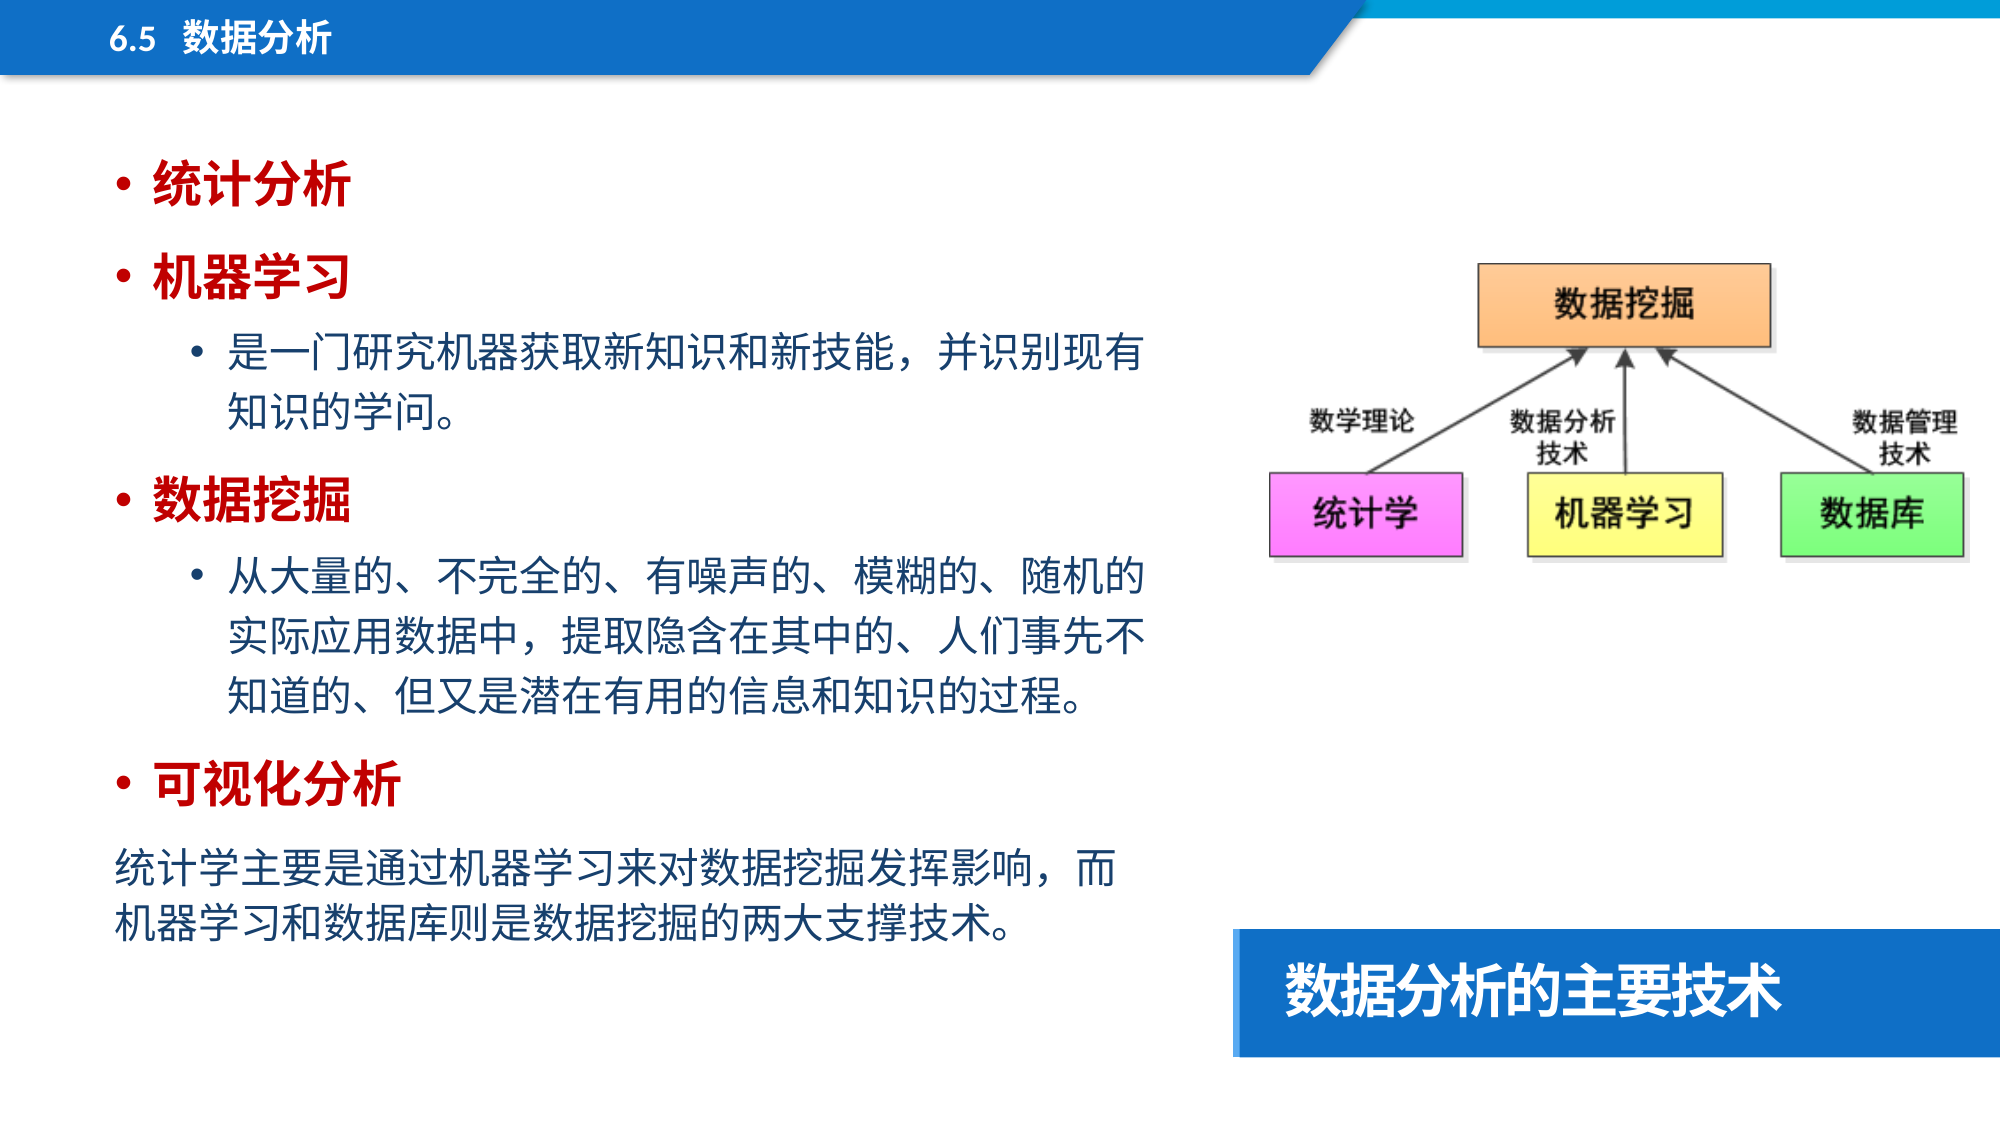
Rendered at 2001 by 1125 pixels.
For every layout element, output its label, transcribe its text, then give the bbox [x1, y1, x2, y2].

picture [1269, 263, 1970, 563]
list 数据分析的主要技术 [1239, 929, 2000, 1058]
list 6.5 数据分析 [93, 11, 1138, 68]
list 统计分析 机器学习 是一门研究机器获取新知识和新技能，并识别现有知识的学问。 数据挖掘 从大量的、不完全的、有噪声的、模糊的、随机的实际应用数据中，提取隐含在其中的、人们事先不知道的、但又是潜在有用的信息和知识的过程。 可视化分析 统计学主要是通过机器学习来对数据挖掘发挥影响，而机器学习和数据库则是数据挖掘的两大支撑技术。 [99, 133, 1172, 1058]
